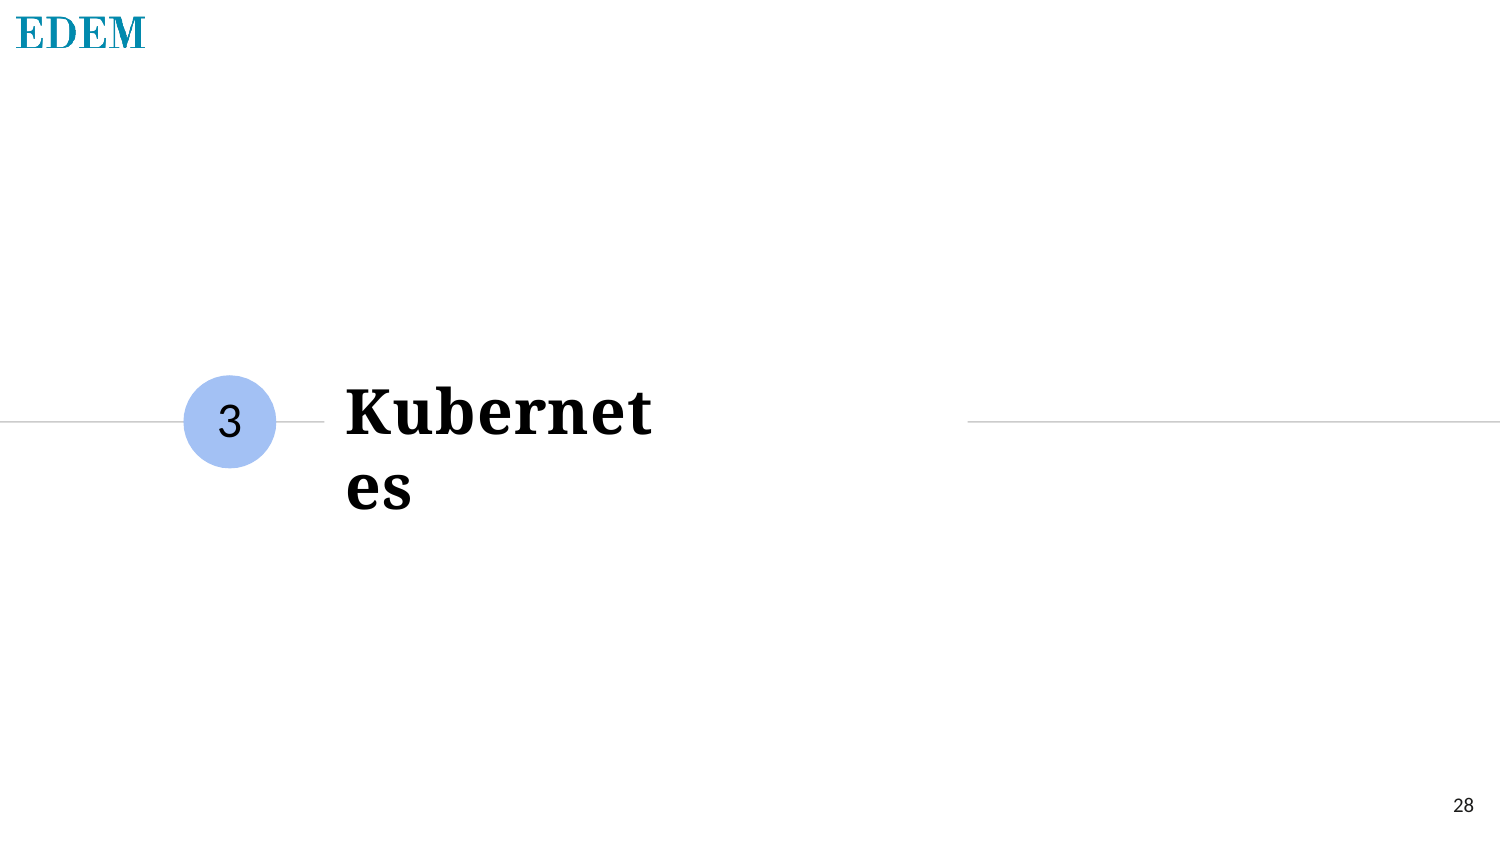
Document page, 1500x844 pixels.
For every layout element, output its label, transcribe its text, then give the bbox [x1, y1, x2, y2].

picture [16, 19, 20, 48]
title Kubernetes [343, 370, 688, 514]
picture [116, 27, 123, 48]
picture [91, 16, 113, 48]
picture [57, 19, 69, 48]
picture [122, 16, 133, 34]
picture [65, 16, 83, 48]
slide_number 28 [1446, 794, 1483, 844]
picture [127, 26, 134, 48]
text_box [0, 375, 325, 469]
picture [27, 16, 50, 48]
